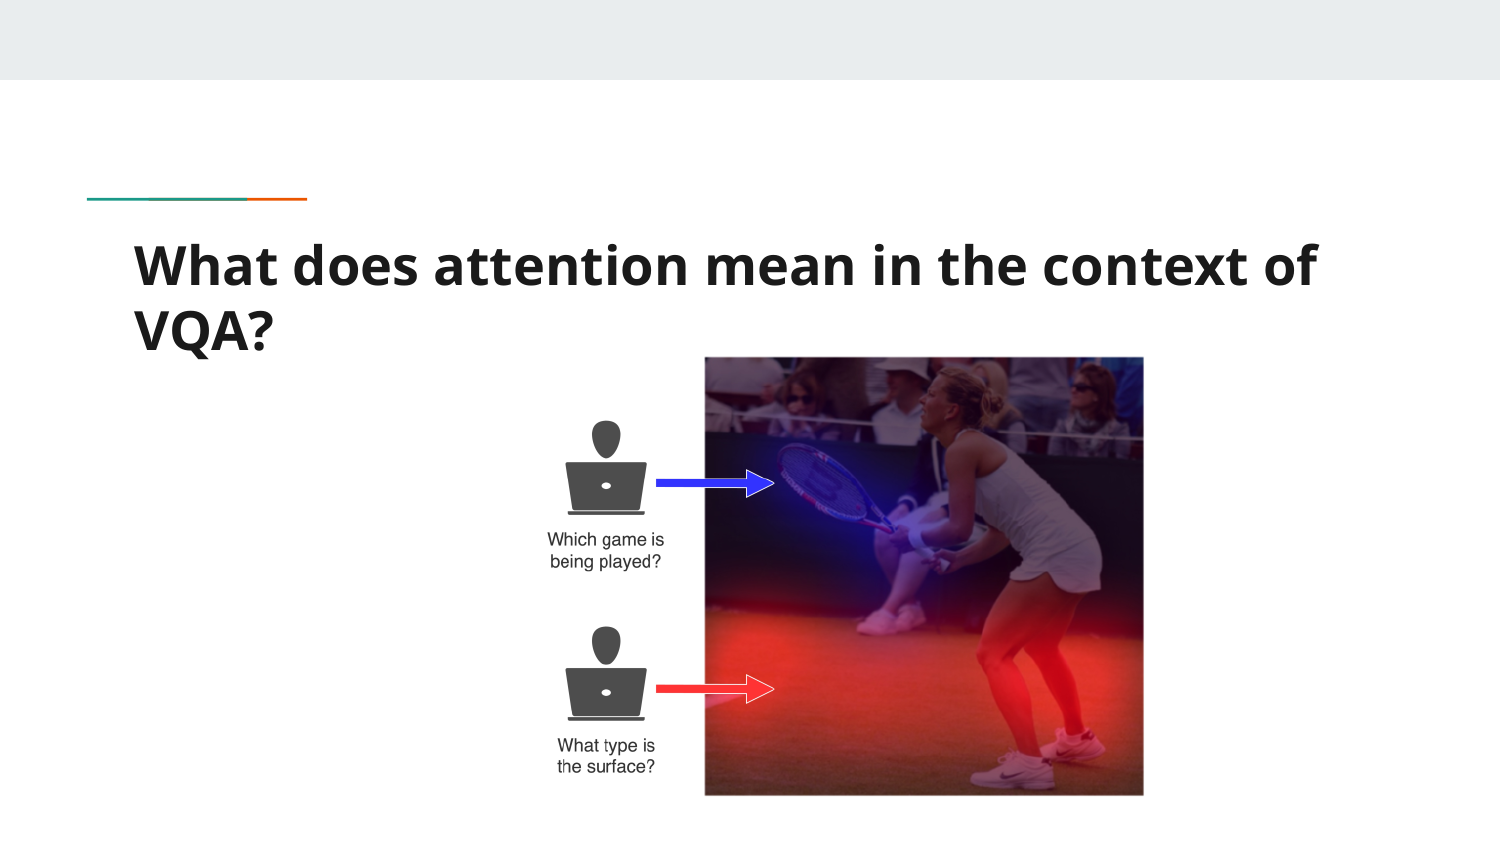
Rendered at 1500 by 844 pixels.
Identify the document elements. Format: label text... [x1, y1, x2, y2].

picture [522, 340, 1150, 803]
title What does attention mean in the context of VQA? [119, 216, 1381, 305]
